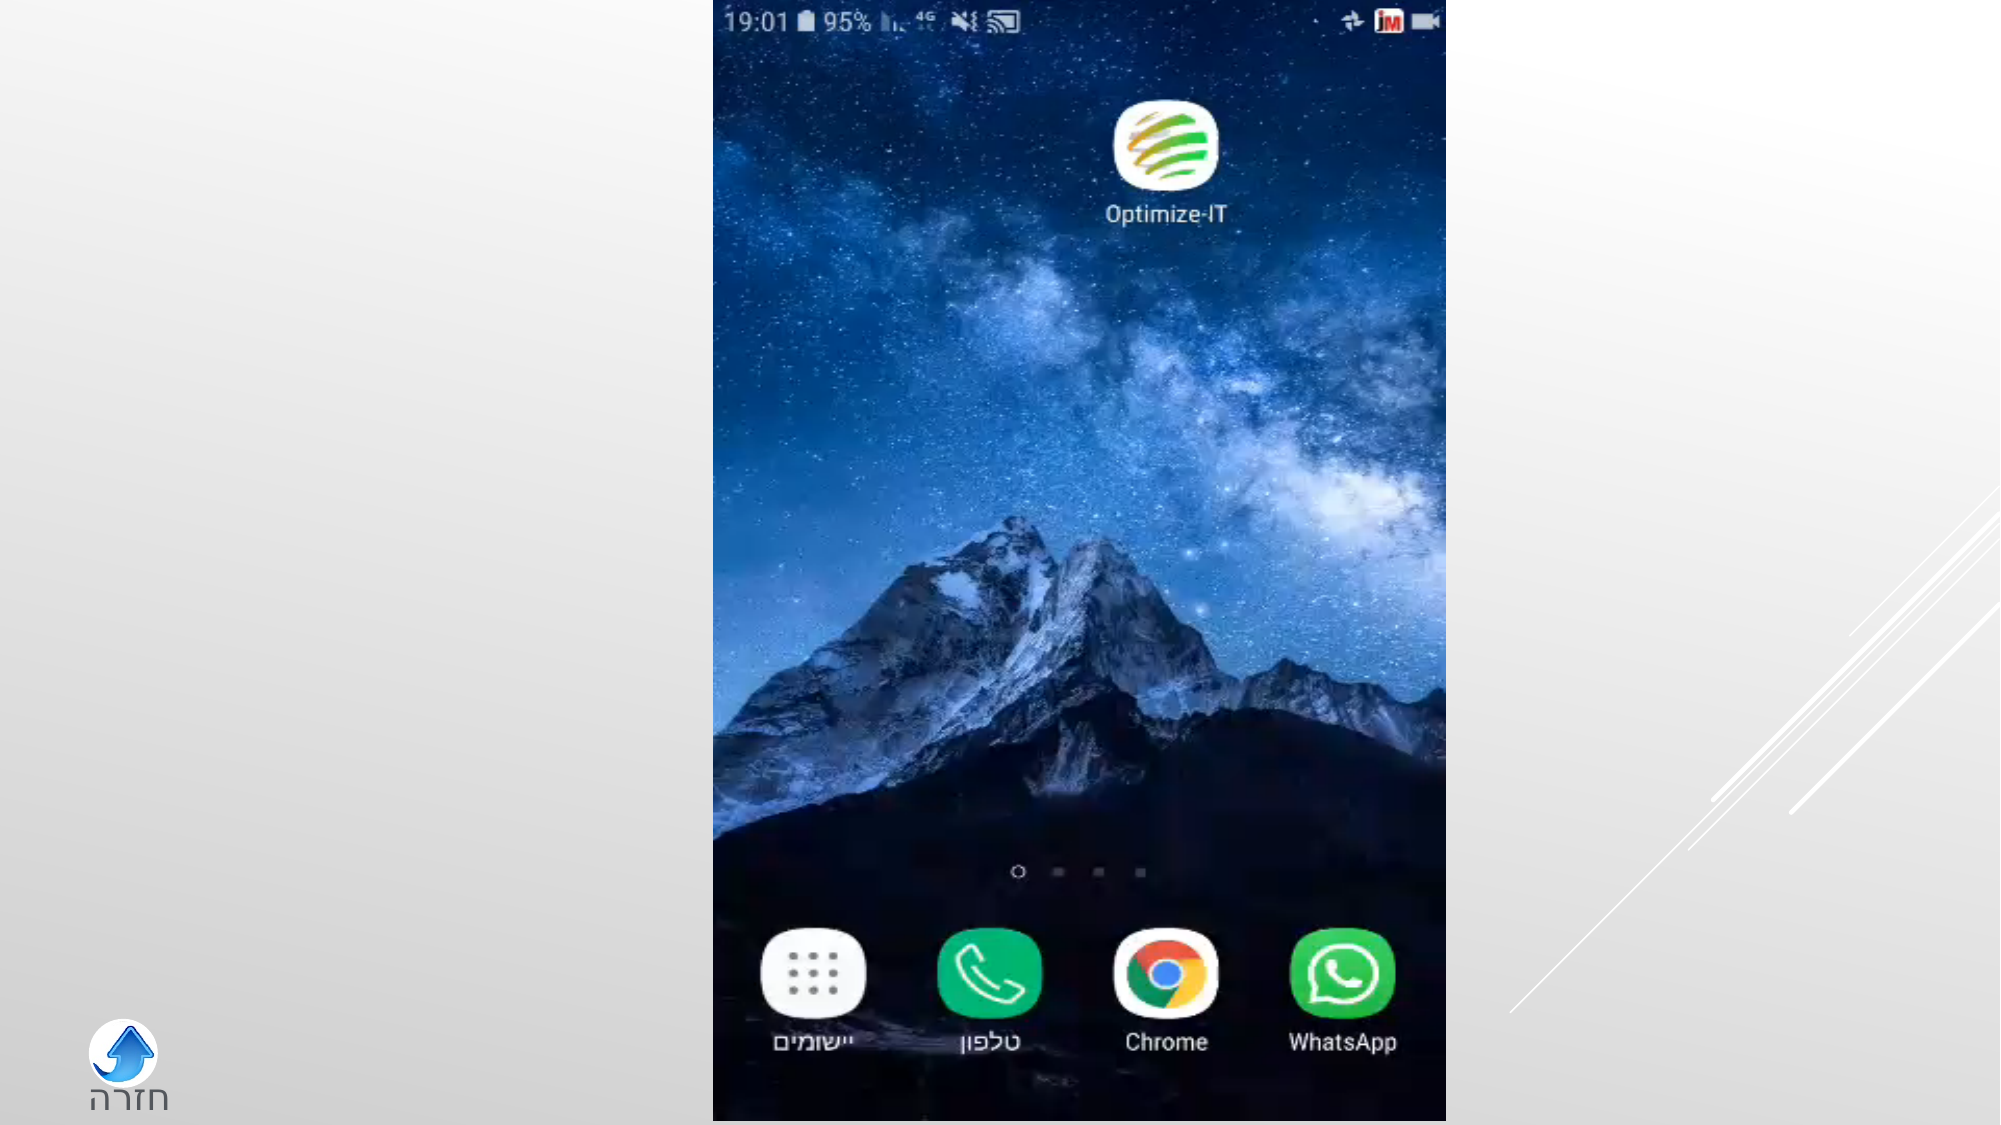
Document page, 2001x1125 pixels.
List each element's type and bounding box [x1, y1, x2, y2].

text_box [34, 996, 212, 1119]
text_box [712, 0, 1447, 1122]
